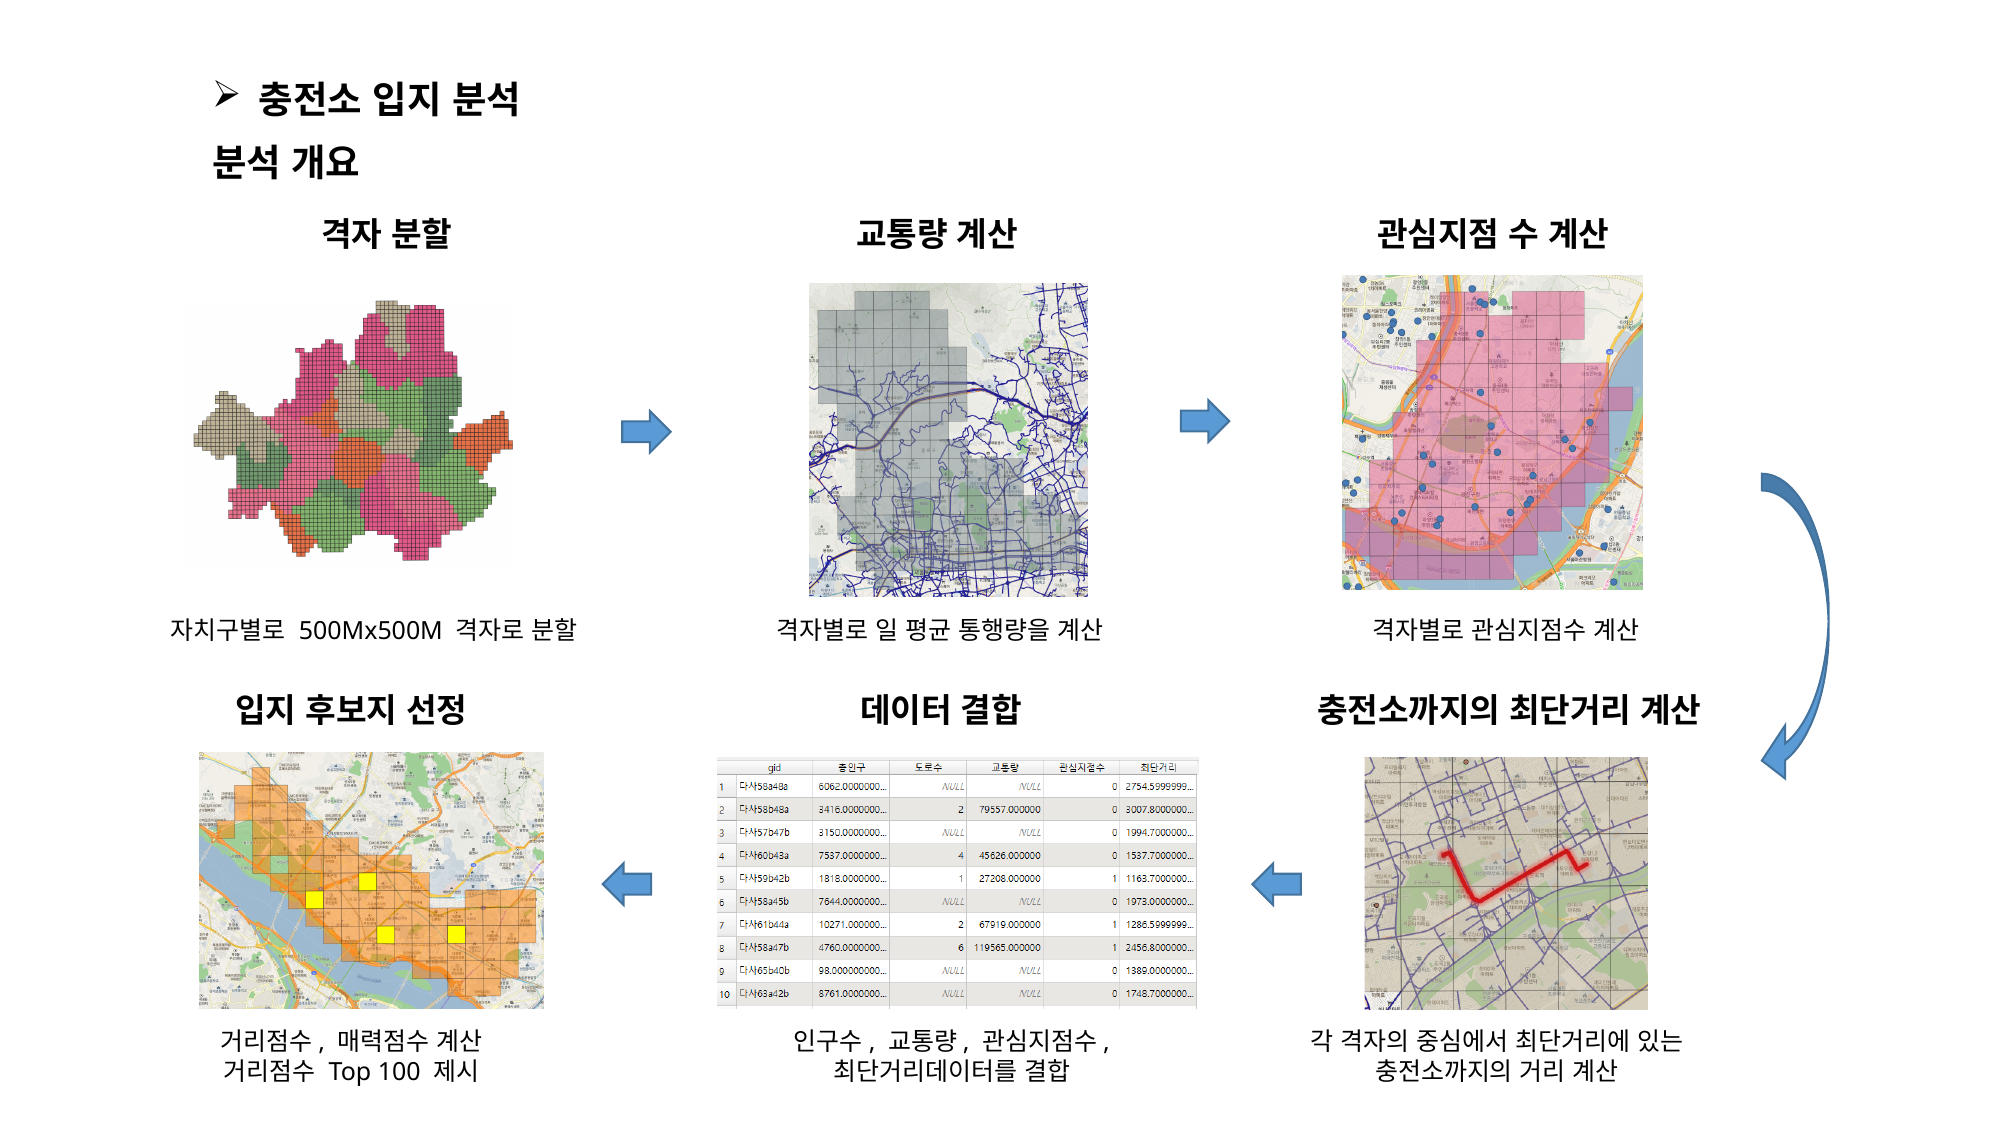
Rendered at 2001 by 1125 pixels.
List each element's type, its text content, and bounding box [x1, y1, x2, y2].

text_box 인구수, 교통량, 관심지점수, 최단거리데이터를 결합 [720, 1018, 1184, 1093]
text_box 충전소까지의 최단거리 계산 [1247, 681, 1772, 737]
text_box [621, 408, 673, 456]
text_box 자치구별로 500Mx500M 격자로 분할 [142, 607, 606, 653]
picture [199, 752, 544, 1009]
text_box 각 격자의 중심에서 최단거리에 있는 충전소까지의 거리 계산 [1282, 1018, 1712, 1093]
text_box 격자별로 관심지점수 계산 [1300, 607, 1712, 653]
text_box [1179, 397, 1231, 445]
text_box [1250, 860, 1302, 908]
text_box 입지 후보지 선정 [191, 681, 512, 737]
picture [1342, 274, 1644, 590]
picture [184, 298, 515, 566]
picture [717, 757, 1199, 1009]
text_box 분석 개요 [197, 131, 645, 192]
text_box 충전소 입지 분석 [197, 68, 645, 129]
text_box 관심지점 수 계산 [1310, 205, 1677, 261]
text_box 거리점수, 매력점수 계산 거리점수 Top 100 제시 [201, 1018, 502, 1093]
text_box [601, 860, 653, 908]
text_box 격자별로 일 평균 통행량을 계산 [708, 607, 1172, 653]
text_box [1760, 472, 1830, 781]
text_box 격자 분할 [259, 205, 515, 261]
text_box 데이터 결합 [813, 681, 1069, 737]
text_box 교통량 계산 [809, 205, 1065, 261]
picture [1364, 757, 1655, 1010]
picture [809, 283, 1088, 597]
